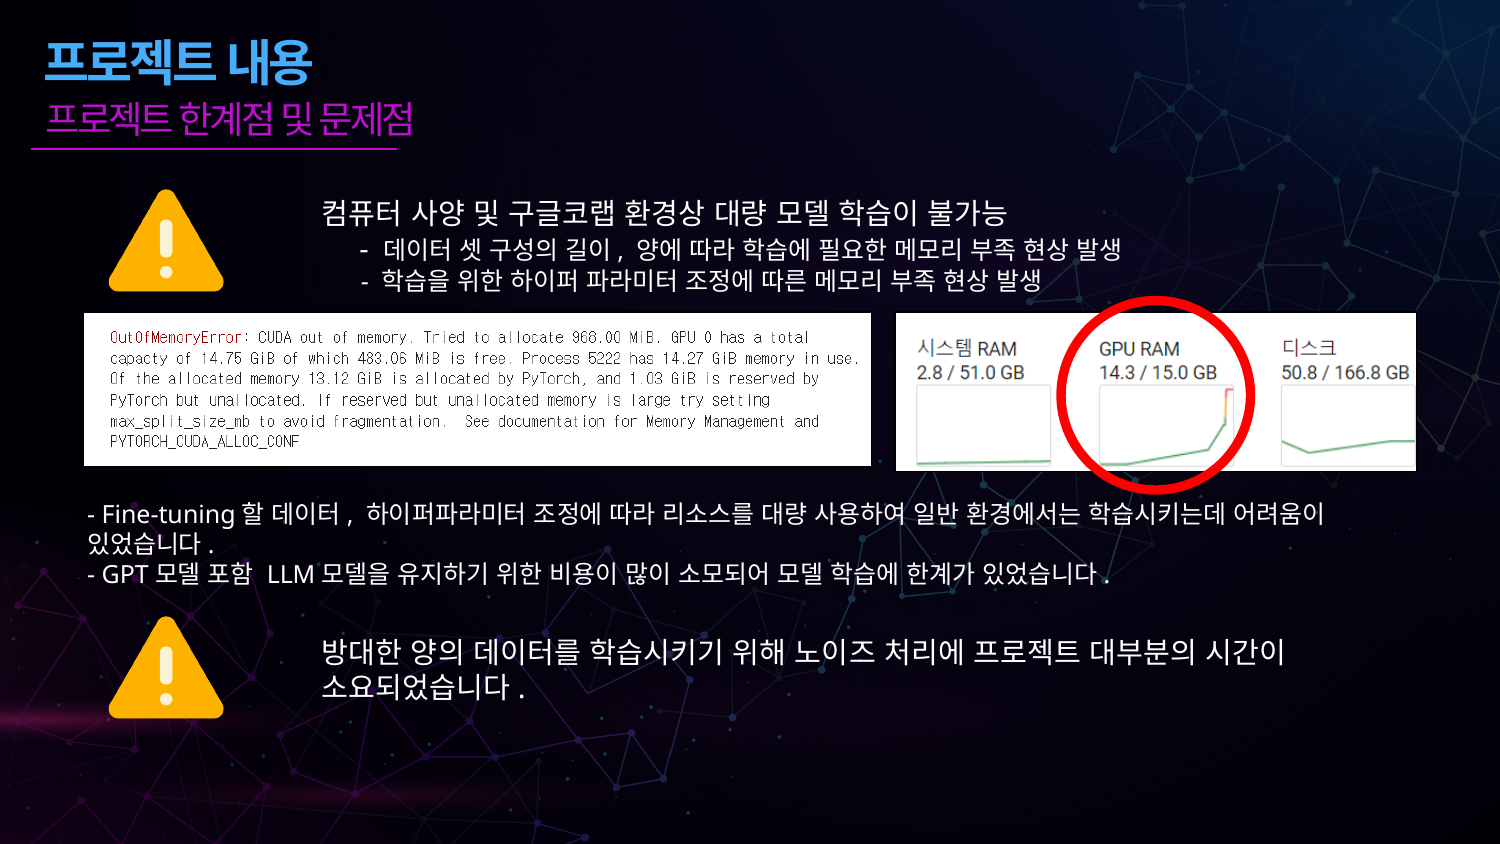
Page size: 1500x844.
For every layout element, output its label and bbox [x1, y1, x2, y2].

picture [0, 0, 1500, 844]
text_box [84, 587, 1383, 751]
text_box [71, 160, 1454, 568]
